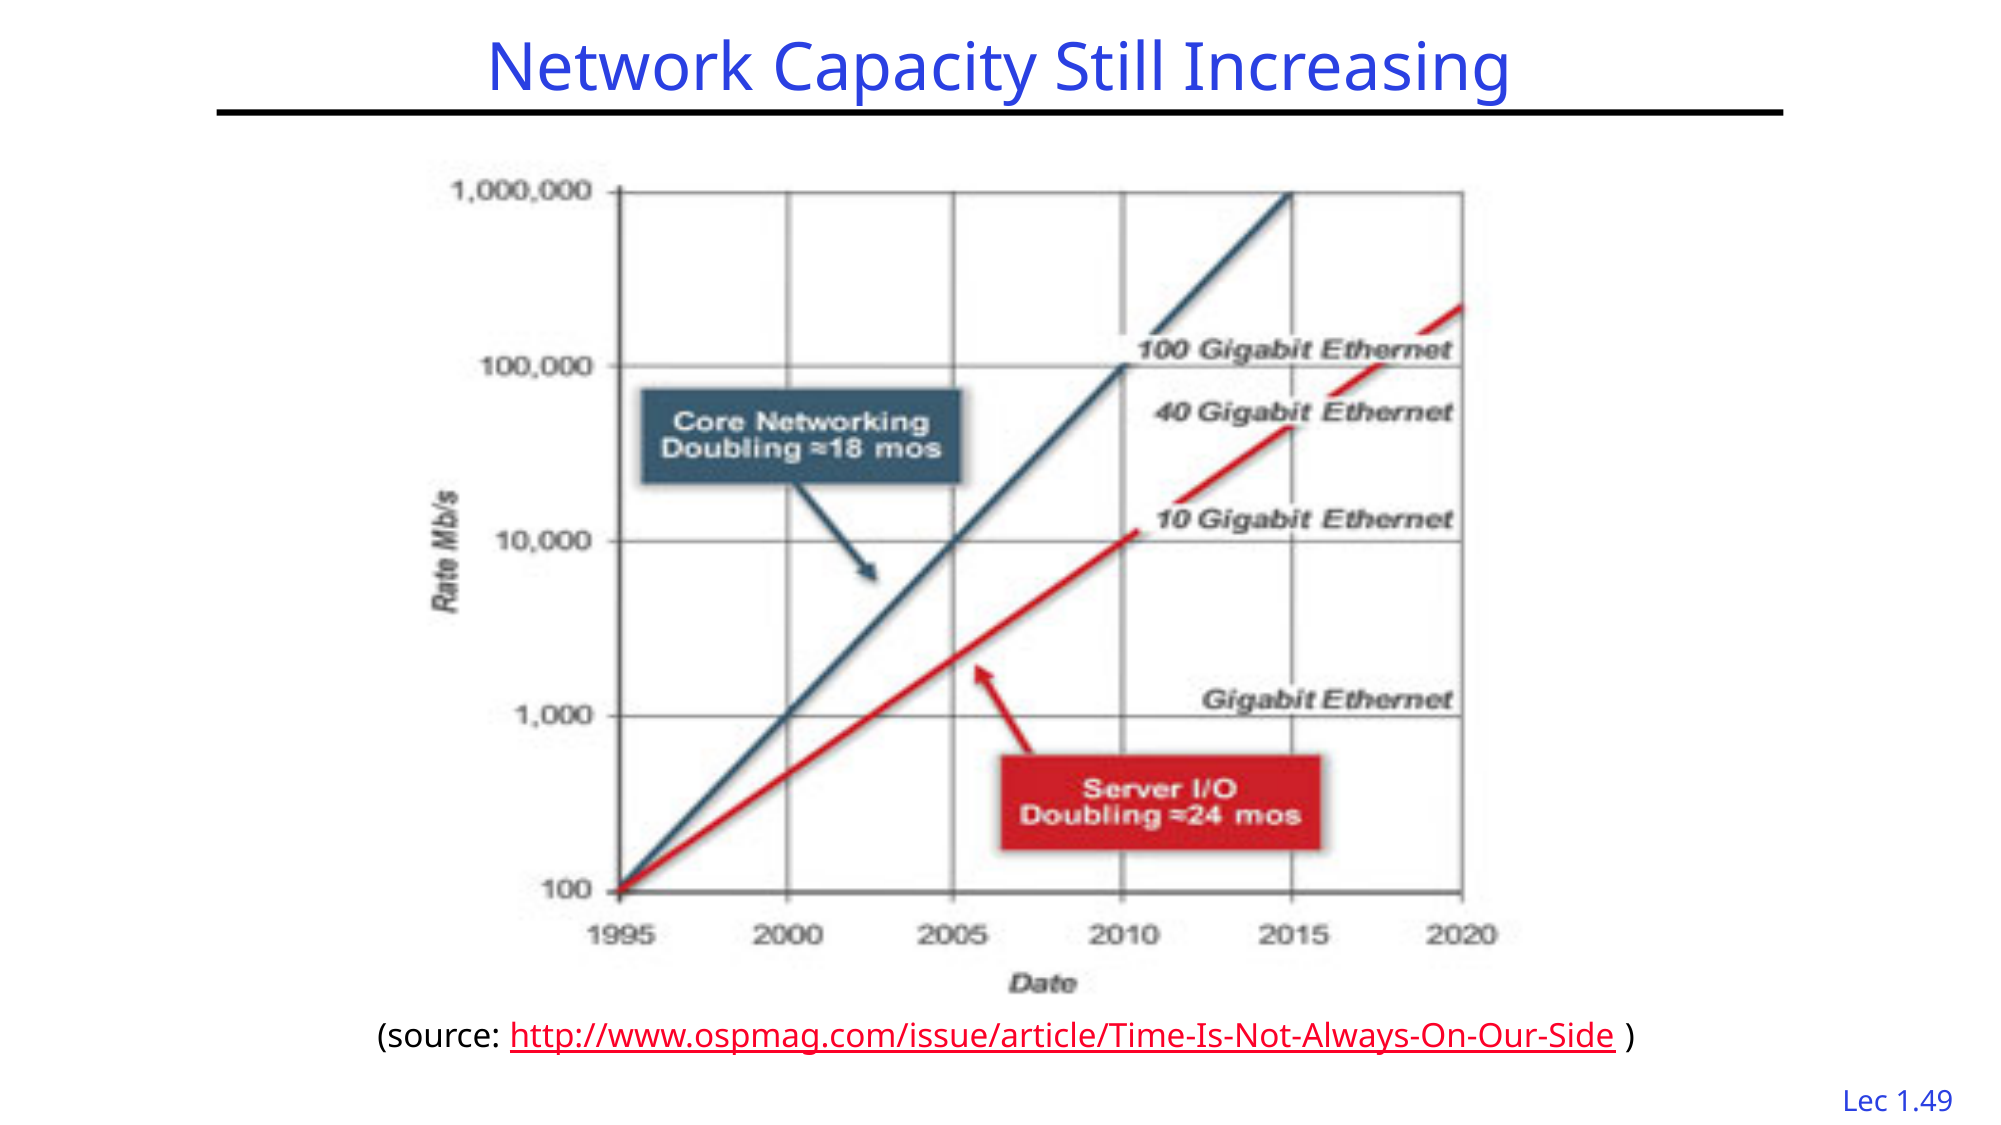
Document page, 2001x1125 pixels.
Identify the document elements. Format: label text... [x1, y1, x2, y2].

title Network Capacity Still Increasing [216, 24, 1784, 113]
text_box (source: http://www.ospmag.com/issue/article/Time-Is-Not-Always-On-Our-Side ) [287, 1006, 1725, 1067]
picture [399, 137, 1538, 1026]
